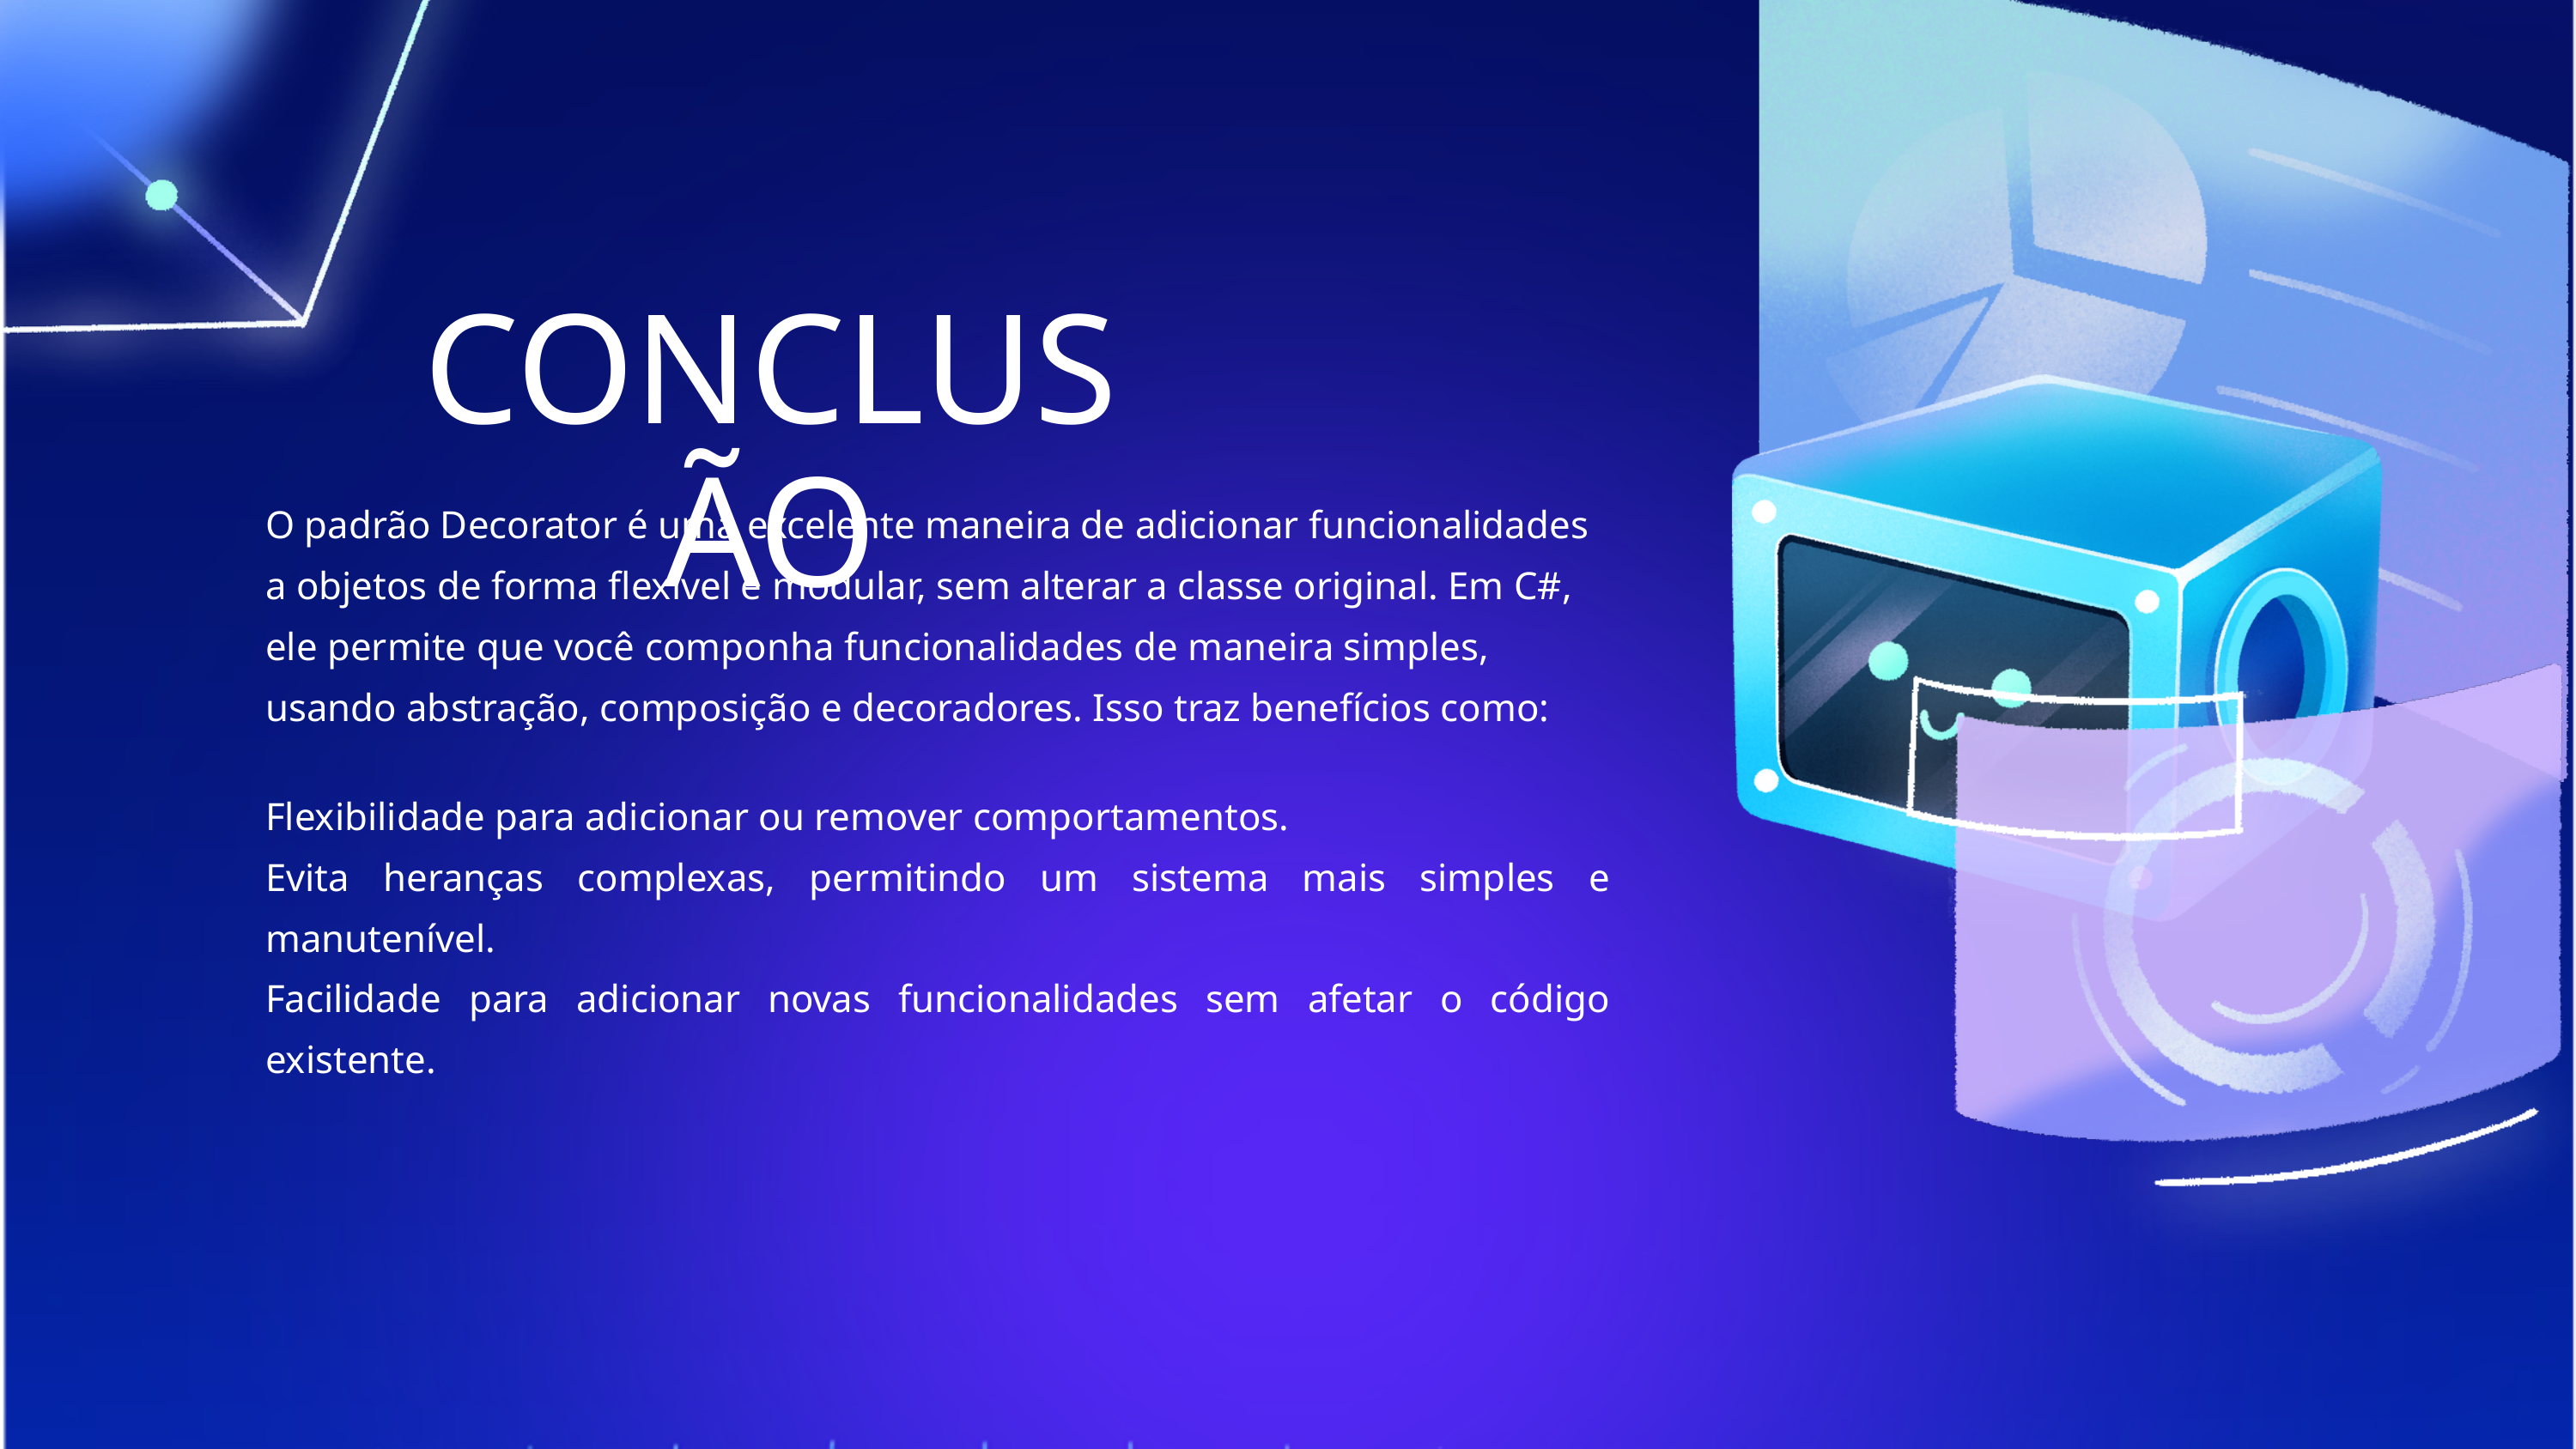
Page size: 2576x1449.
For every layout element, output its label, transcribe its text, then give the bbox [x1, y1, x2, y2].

text_box O padrão Decorator é uma excelente maneira de adicionar funcionalidades a objetos de forma flexível e modular, sem alterar a classe original. Em C#, ele permite que você componha funcionalidades de maneira simples, usando abstração, composição e decoradores. Isso traz benefícios como: [265, 485, 1612, 730]
text_box [1758, 0, 2576, 590]
text_box Flexibilidade para adicionar ou remover comportamentos. Evita heranças complexas, permitindo um sistema mais simples e manutenível. Facilidade para adicionar novas funcionalidades sem afetar o código existente. [265, 777, 1612, 1082]
text_box [0, 0, 550, 407]
text_box [0, 0, 2576, 1449]
text_box [1731, 374, 2384, 923]
text_box CONCLUSÃO [380, 290, 1161, 618]
text_box [1816, 590, 2576, 1280]
